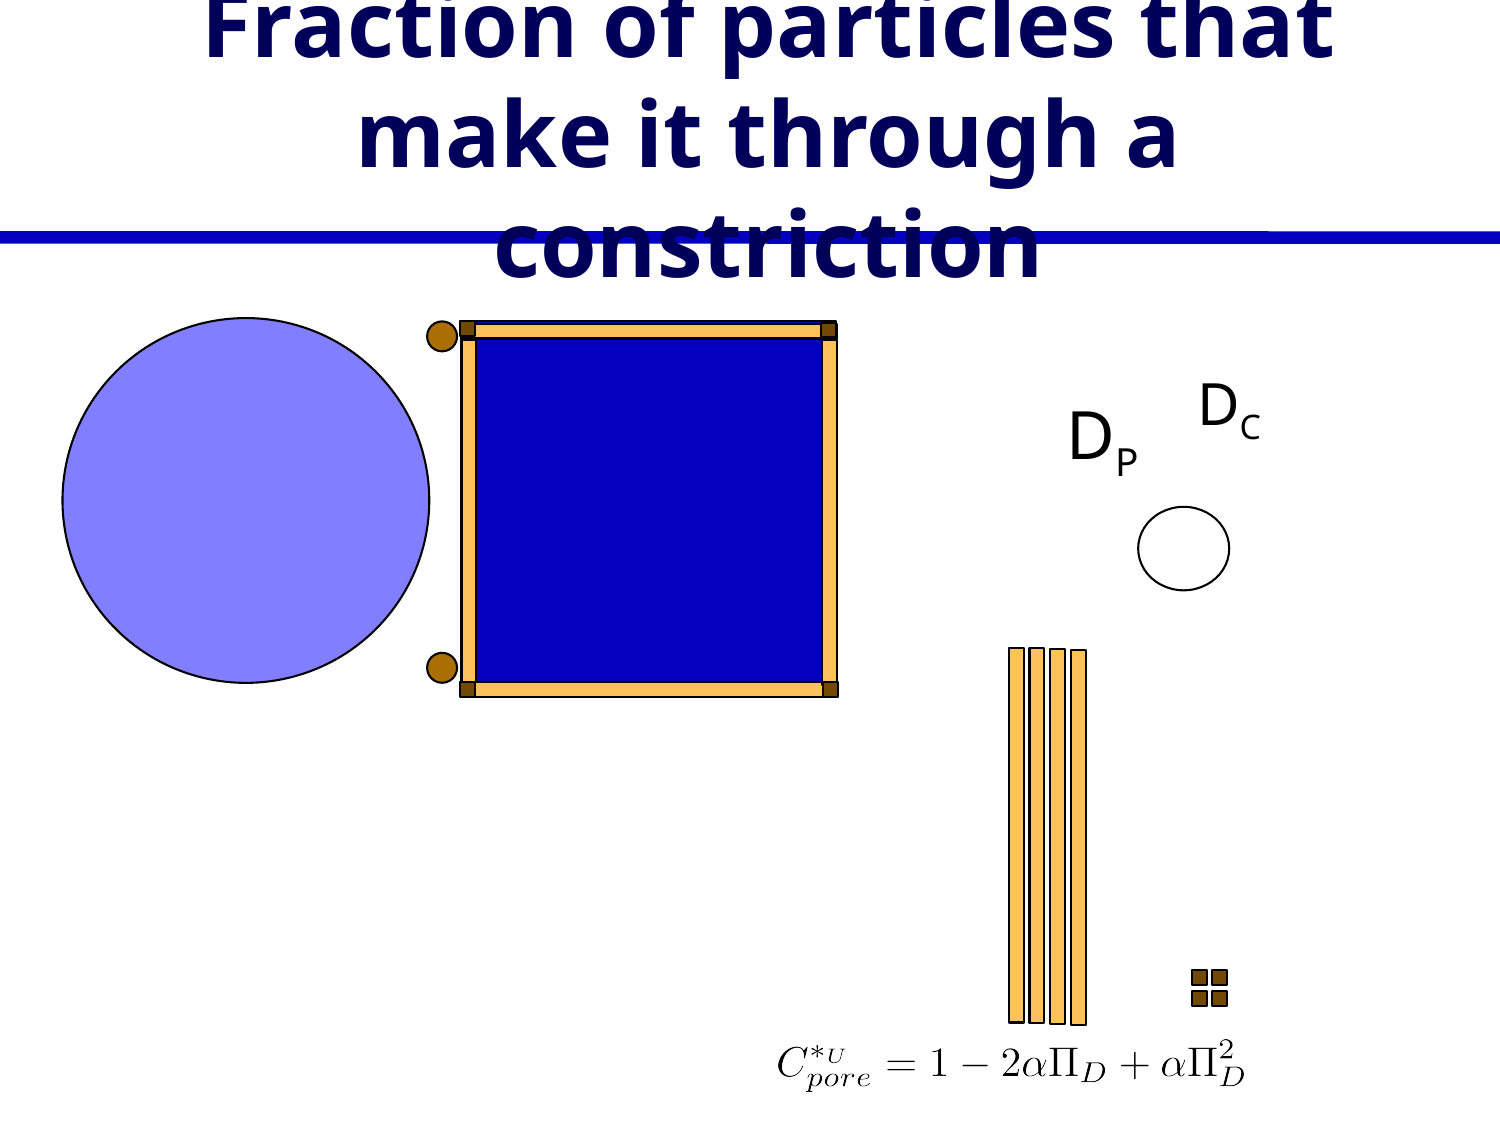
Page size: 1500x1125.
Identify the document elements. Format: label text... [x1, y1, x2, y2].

text_box [1070, 649, 1086, 1025]
text_box [1029, 648, 1045, 1024]
text_box [1192, 969, 1208, 985]
text_box [822, 682, 838, 698]
text_box [1008, 647, 1024, 1023]
text_box [822, 339, 838, 682]
text_box [427, 321, 458, 352]
text_box [1050, 649, 1066, 1024]
text_box [476, 682, 822, 698]
text_box [1138, 506, 1230, 591]
title Fraction of particles that make it through a constriction [75, 37, 1463, 225]
text_box [462, 323, 838, 339]
text_box [477, 339, 822, 682]
text_box [427, 652, 458, 683]
text_box [1211, 969, 1227, 985]
picture [777, 1039, 1244, 1093]
text_box DC [1182, 359, 1276, 454]
text_box [1211, 990, 1227, 1006]
text_box [62, 318, 430, 683]
text_box [1192, 990, 1208, 1006]
text_box [460, 682, 476, 698]
text_box DP [1051, 385, 1154, 492]
text_box [821, 322, 837, 338]
text_box [461, 339, 477, 682]
text_box [460, 321, 476, 337]
